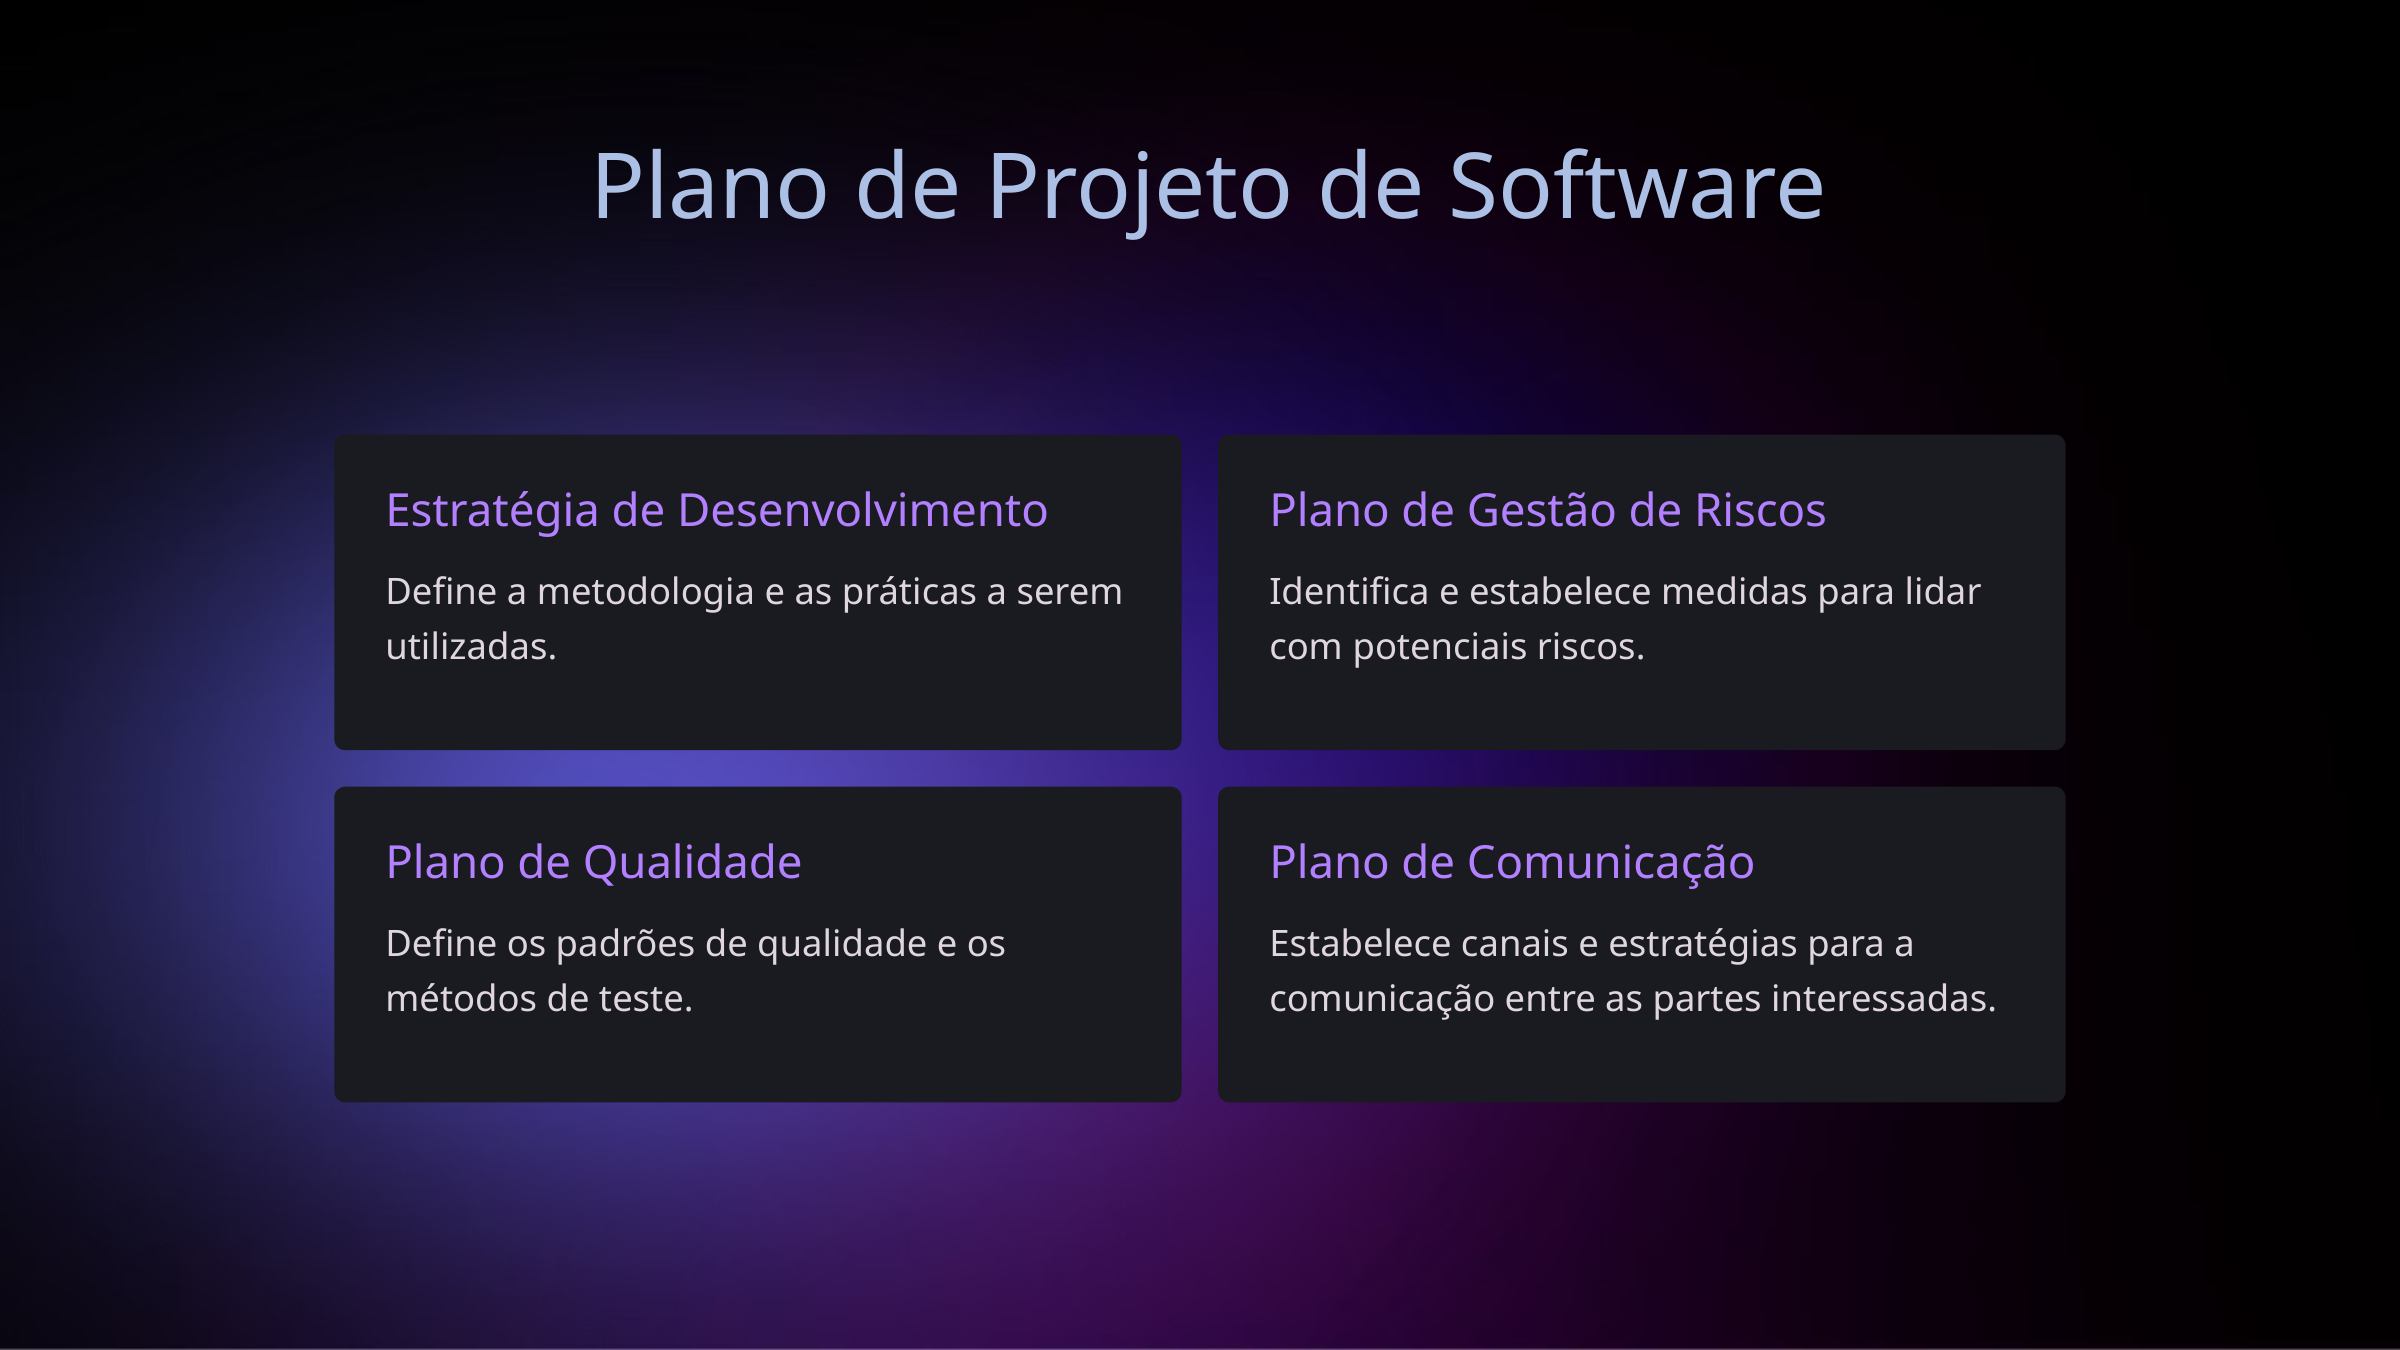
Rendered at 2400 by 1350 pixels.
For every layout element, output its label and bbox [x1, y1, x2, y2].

text_box [334, 434, 2066, 1103]
picture [0, 0, 2400, 1350]
